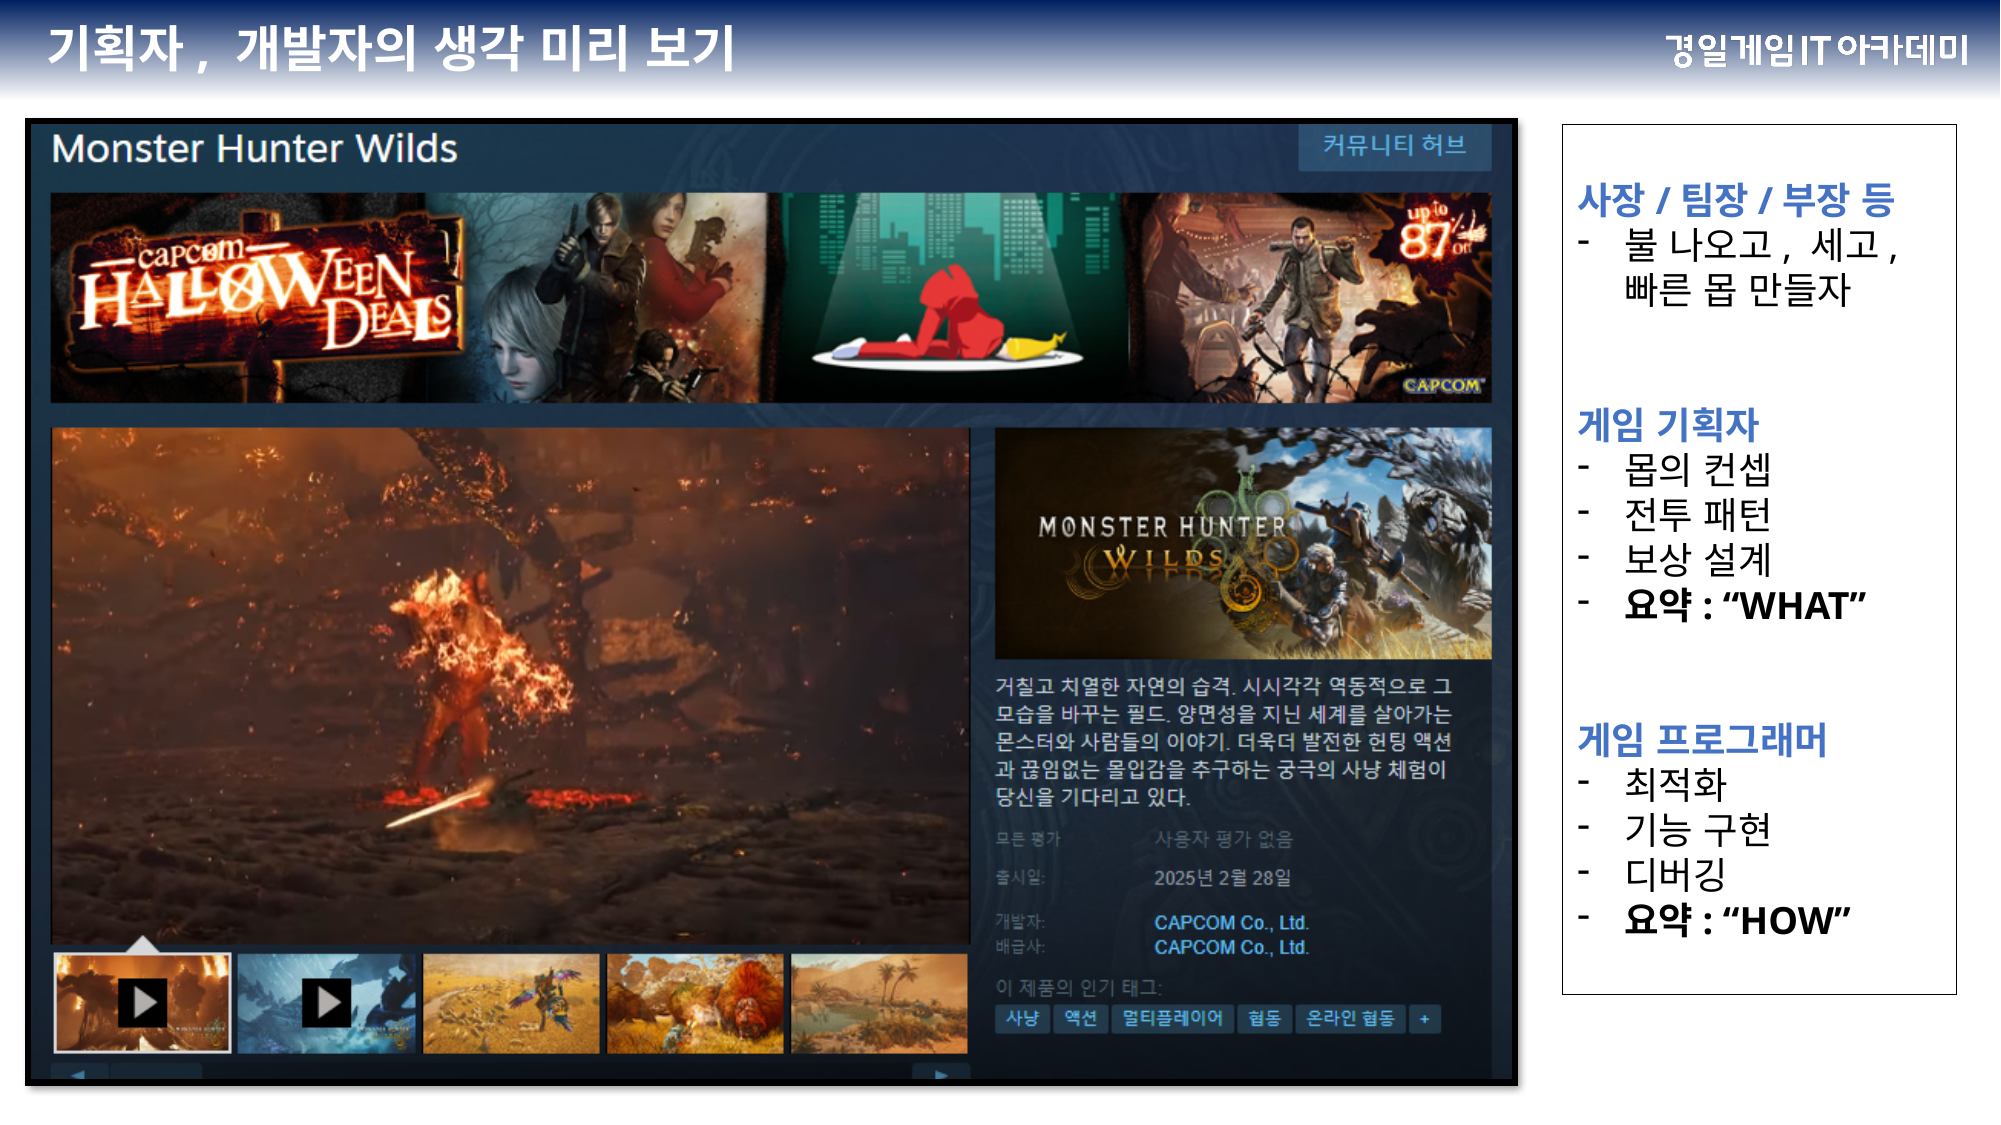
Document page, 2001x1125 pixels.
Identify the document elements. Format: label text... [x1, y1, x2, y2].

title 기획자, 개발자의 생각 미리 보기 [31, 0, 1639, 103]
picture [31, 124, 1512, 1080]
text_box 사장/팀장/부장 등 불 나오고, 세고, 빠른 몹 만들자 게임 기획자 몹의 컨셉 전투 패턴 보상 설계 요약: “WHAT” 게임 프로그래머 최적화 기능 구현 디버깅 요약: “HOW” [1562, 124, 1957, 995]
picture [1633, 0, 1999, 154]
